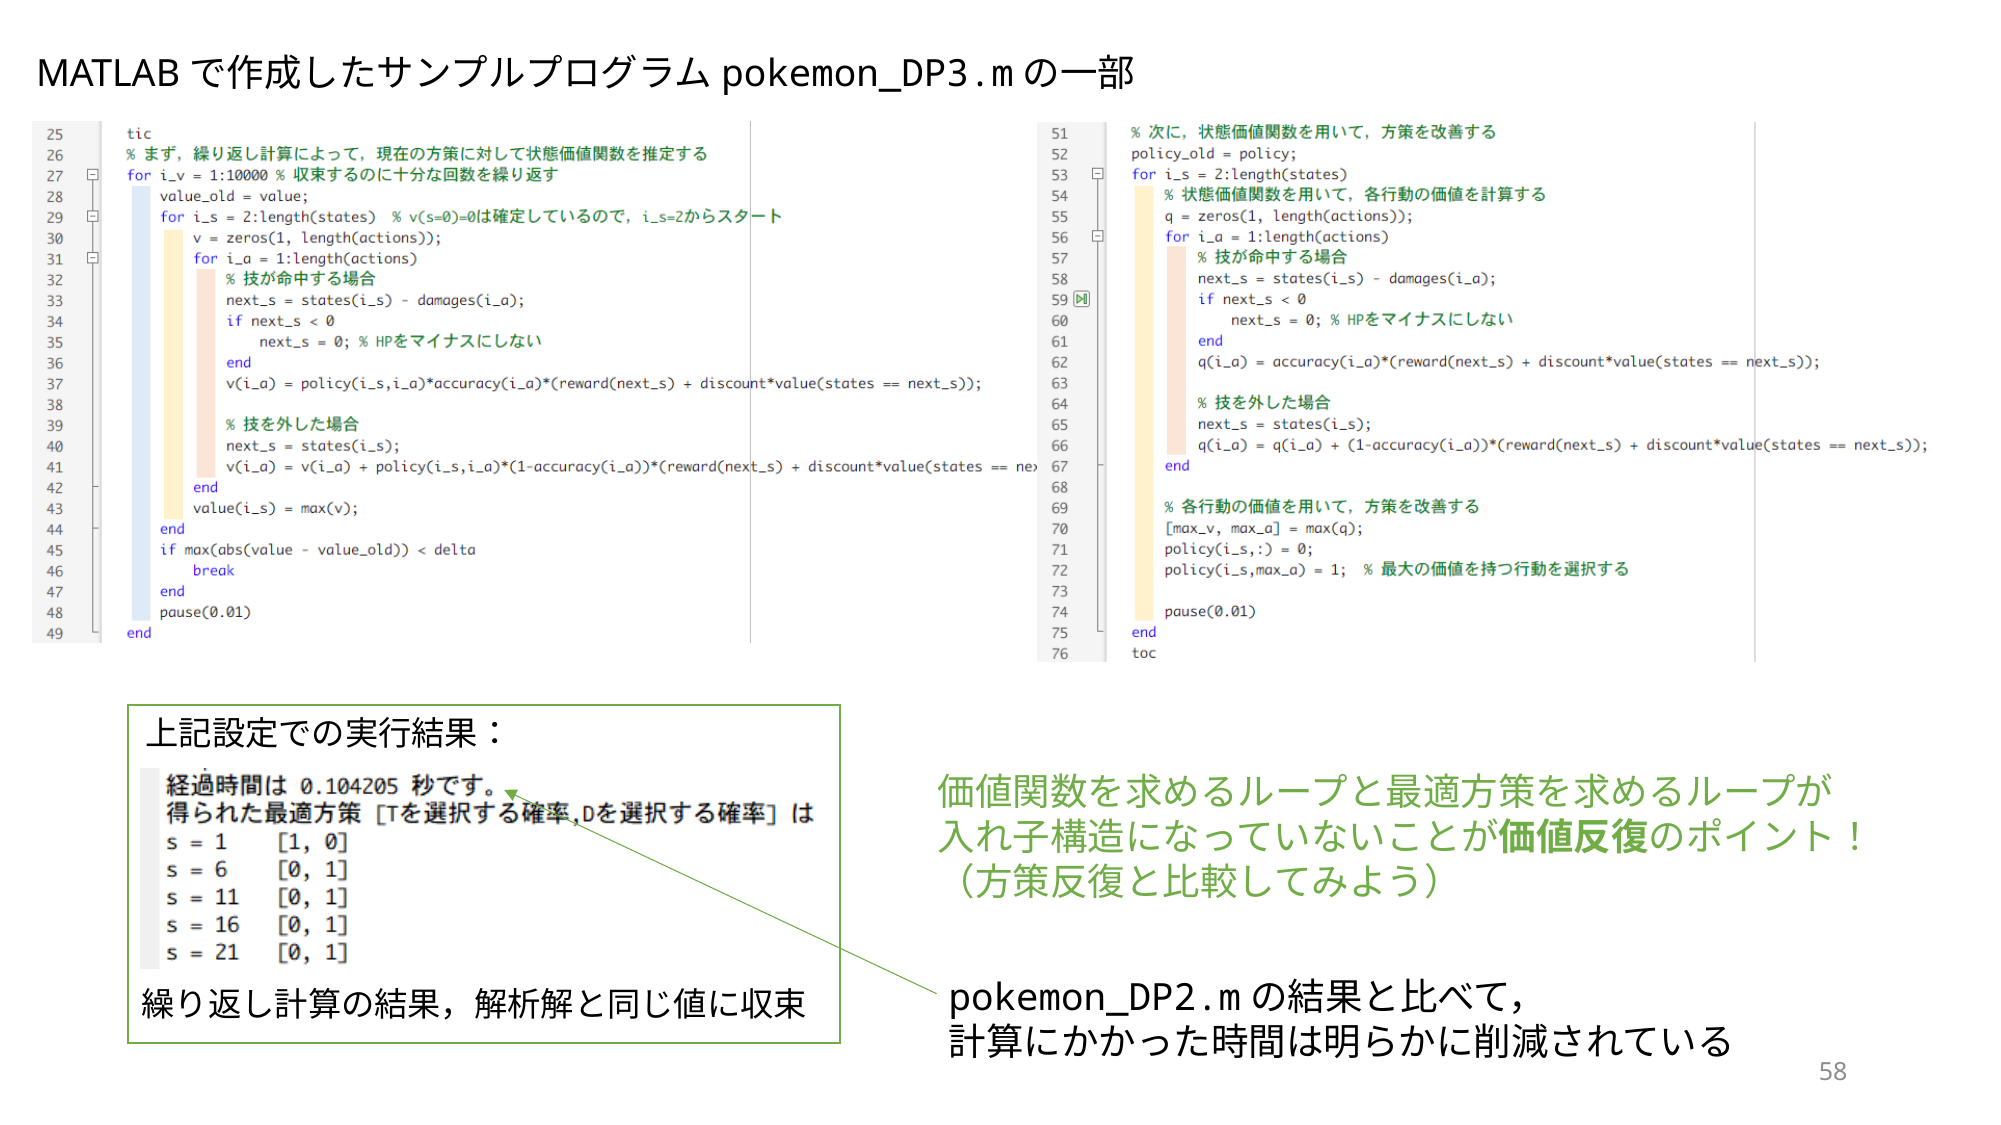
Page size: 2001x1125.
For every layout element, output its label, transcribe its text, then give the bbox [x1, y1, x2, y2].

text_box [127, 994, 841, 1044]
text_box 価値関数を求めるループと最適方策を求めるループが 入れ子構造になっていないことが価値反復のポイント！ （方策反復と比較してみよう） [923, 760, 1889, 911]
picture [32, 121, 1932, 662]
slide_number 58 [1412, 1042, 1863, 1103]
text_box [127, 704, 841, 975]
picture [140, 767, 826, 969]
text_box 上記設定での実行結果： [130, 705, 527, 760]
text_box pokemon_DP2.mの結果と比べて， 計算にかかった時間は明らかに削減されている [933, 965, 1750, 1070]
text_box 繰り返し計算の結果，解析解と同じ値に収束 [127, 975, 822, 1031]
text_box MATLABで作成したサンプルプログラムpokemon_DP3.mの一部 [21, 41, 1151, 101]
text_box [504, 789, 937, 994]
